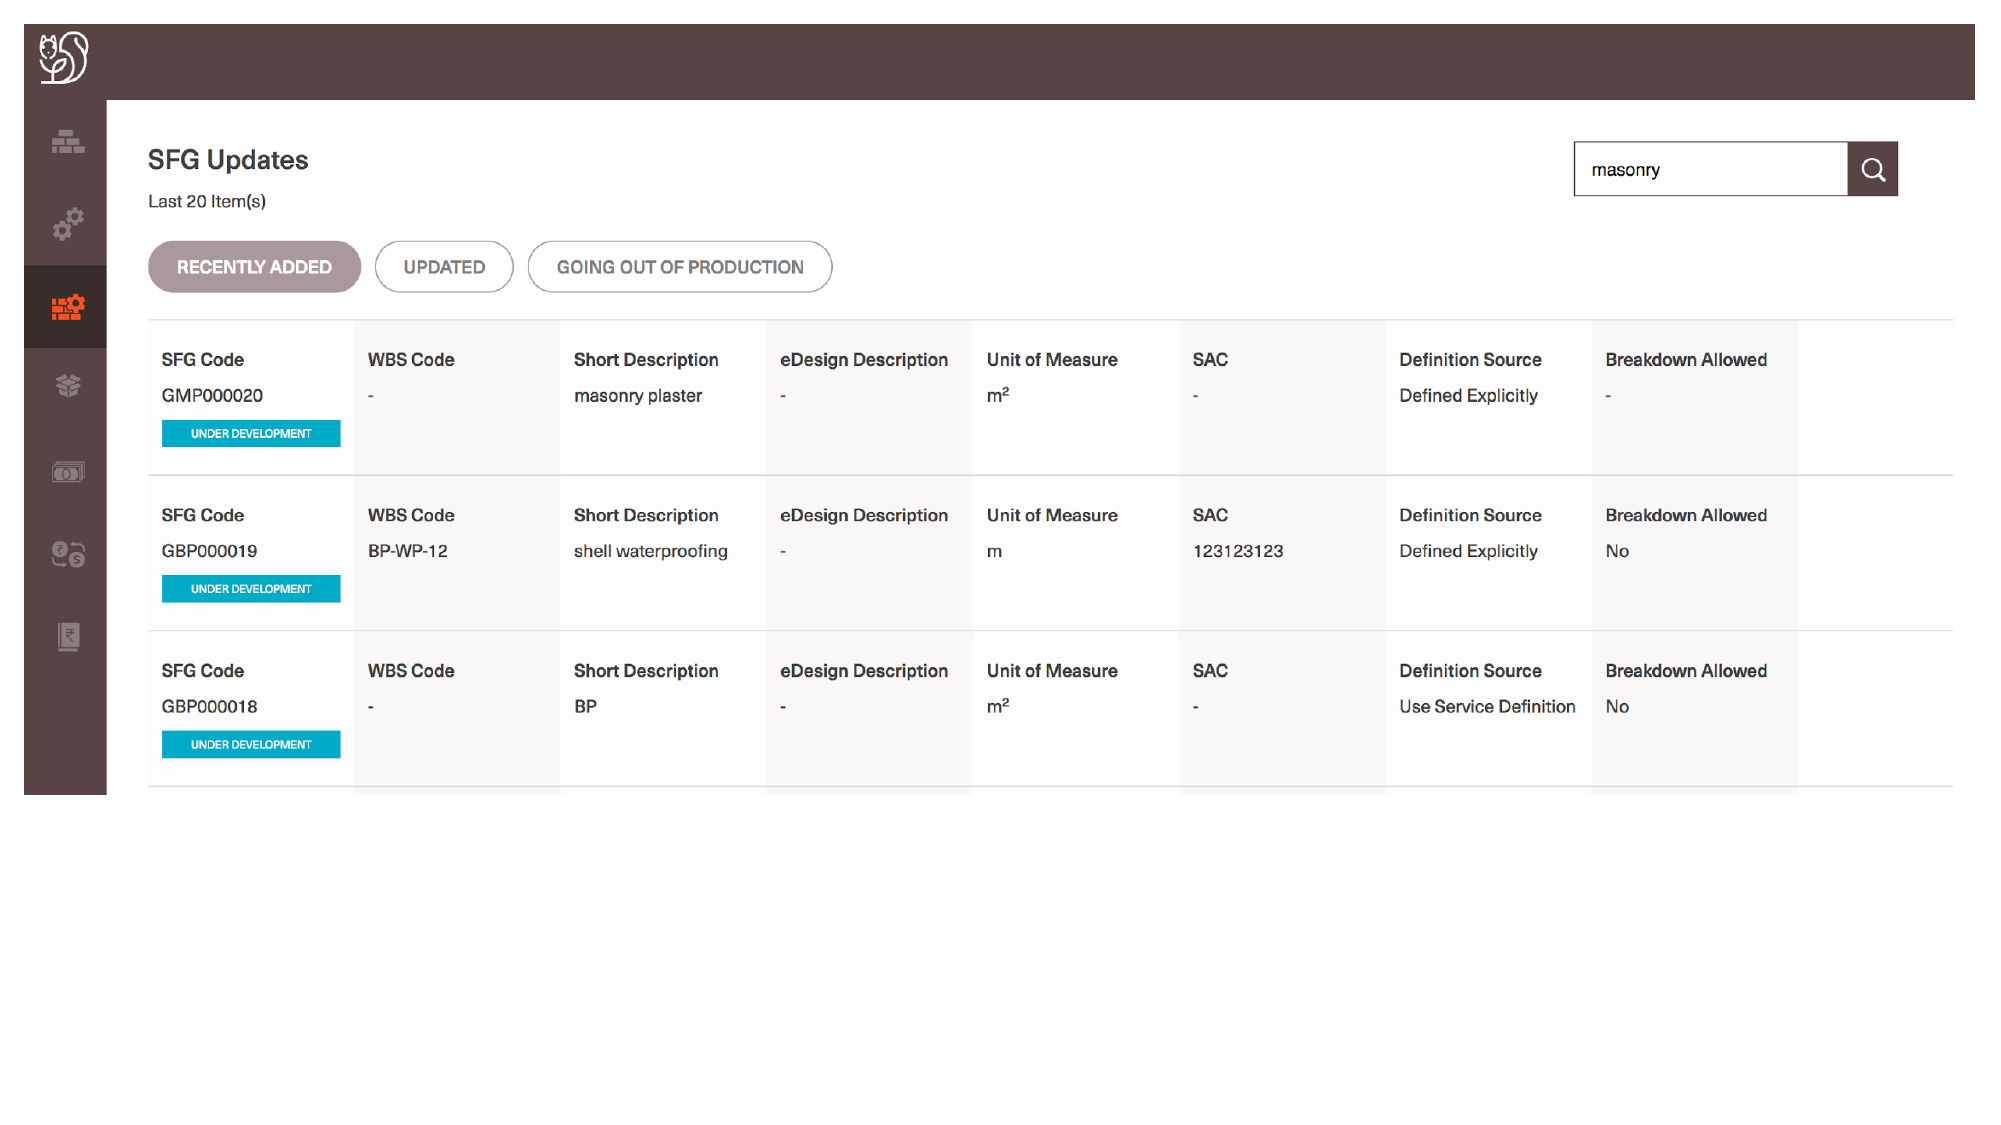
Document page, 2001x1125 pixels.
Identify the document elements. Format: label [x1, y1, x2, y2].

picture [24, 24, 1976, 795]
